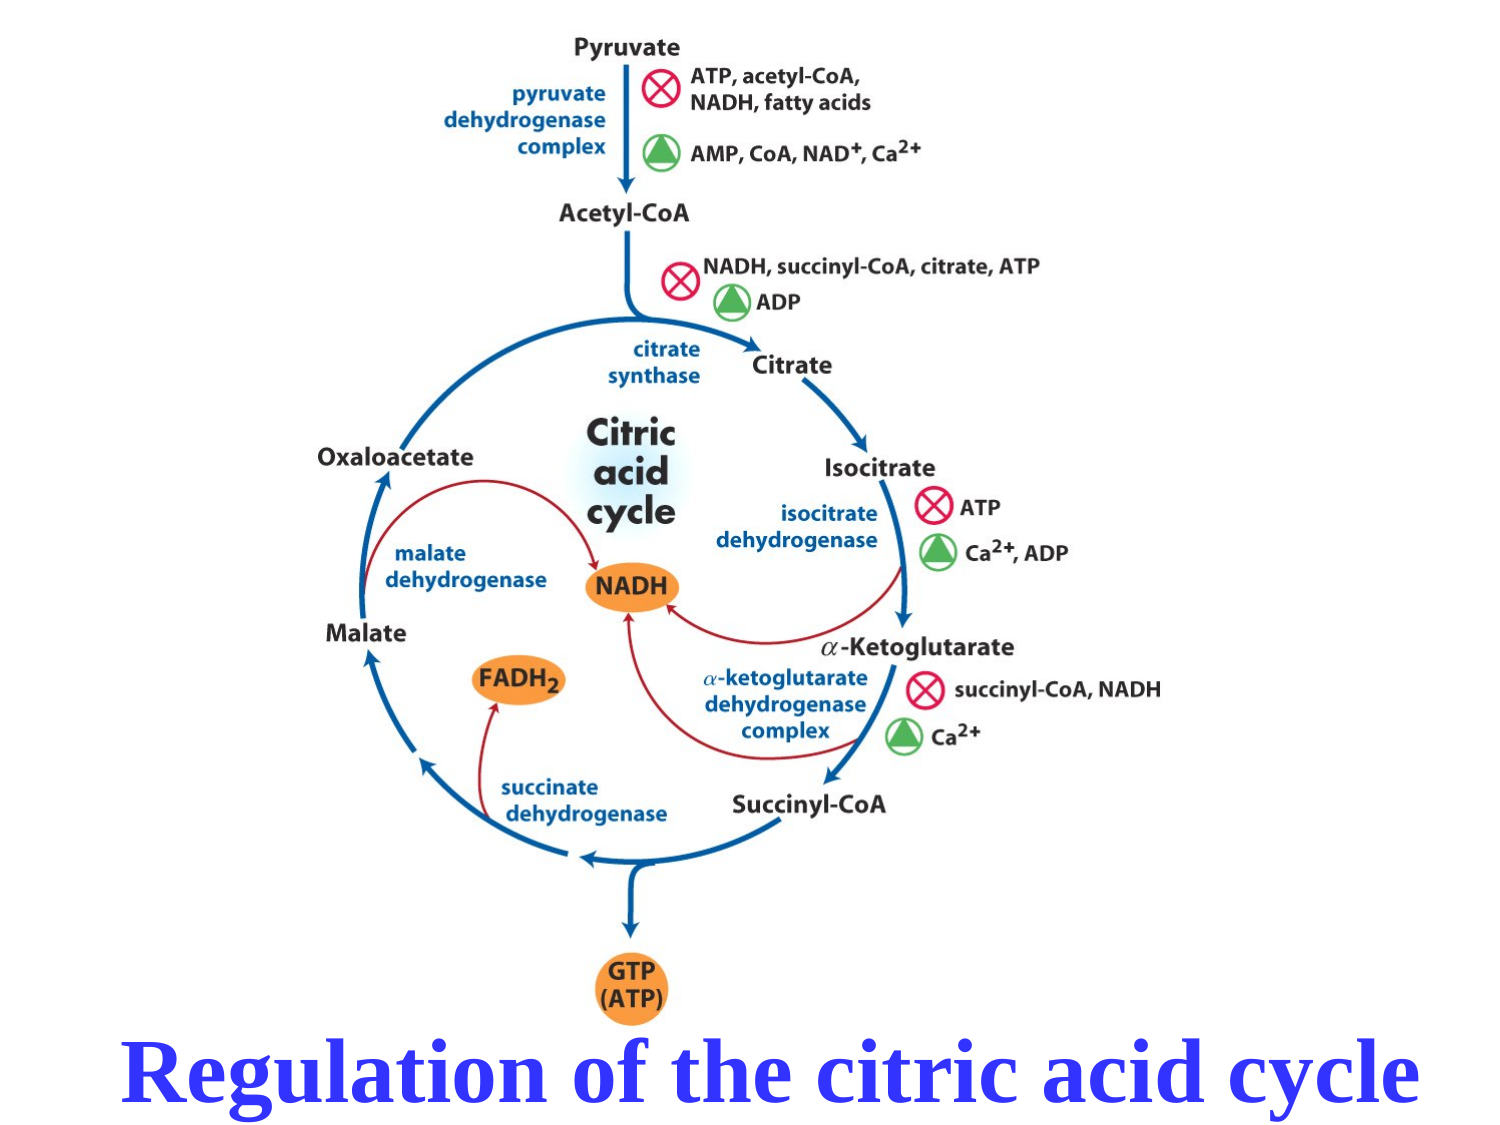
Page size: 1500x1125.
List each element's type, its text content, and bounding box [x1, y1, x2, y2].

picture [312, 30, 1166, 1032]
text_box Regulation of the citric acid cycle [105, 1003, 1439, 1125]
